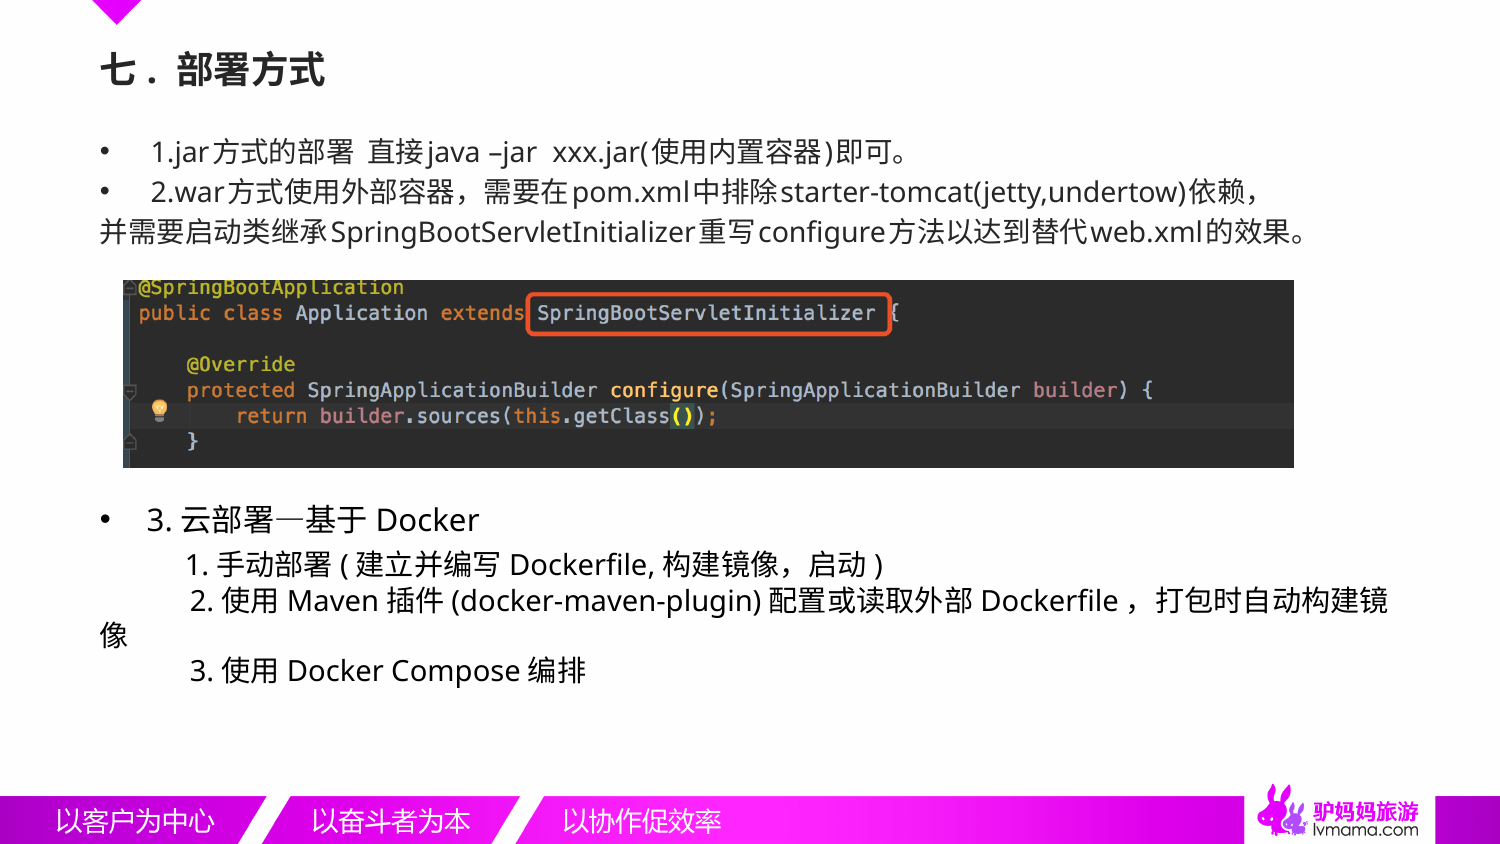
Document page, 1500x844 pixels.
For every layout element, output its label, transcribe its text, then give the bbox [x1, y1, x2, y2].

list 1.jar方式的部署 直接java –jar xxx.jar(使用内置容器)即可。 2.war方式使用外部容器，需要在pom.xml中排除starter-tomcat(jetty,undertow)依赖， 并需要启动类继承SpringBootServletInitializer重写configure方法以达到替代web.xml的效果。 [85, 126, 1412, 281]
title 七. 部署方式 [85, 33, 1412, 103]
text_box 3.云部署—基于Docker 1.手动部署(建立并编写Dockerfile,构建镜像，启动) 2.使用Maven插件(docker-maven-plugin)配置或读取外部Dockerfile，打包时自动构建镜像 3.使用Docker Compose编排 [85, 492, 1412, 695]
picture [0, 0, 1500, 844]
